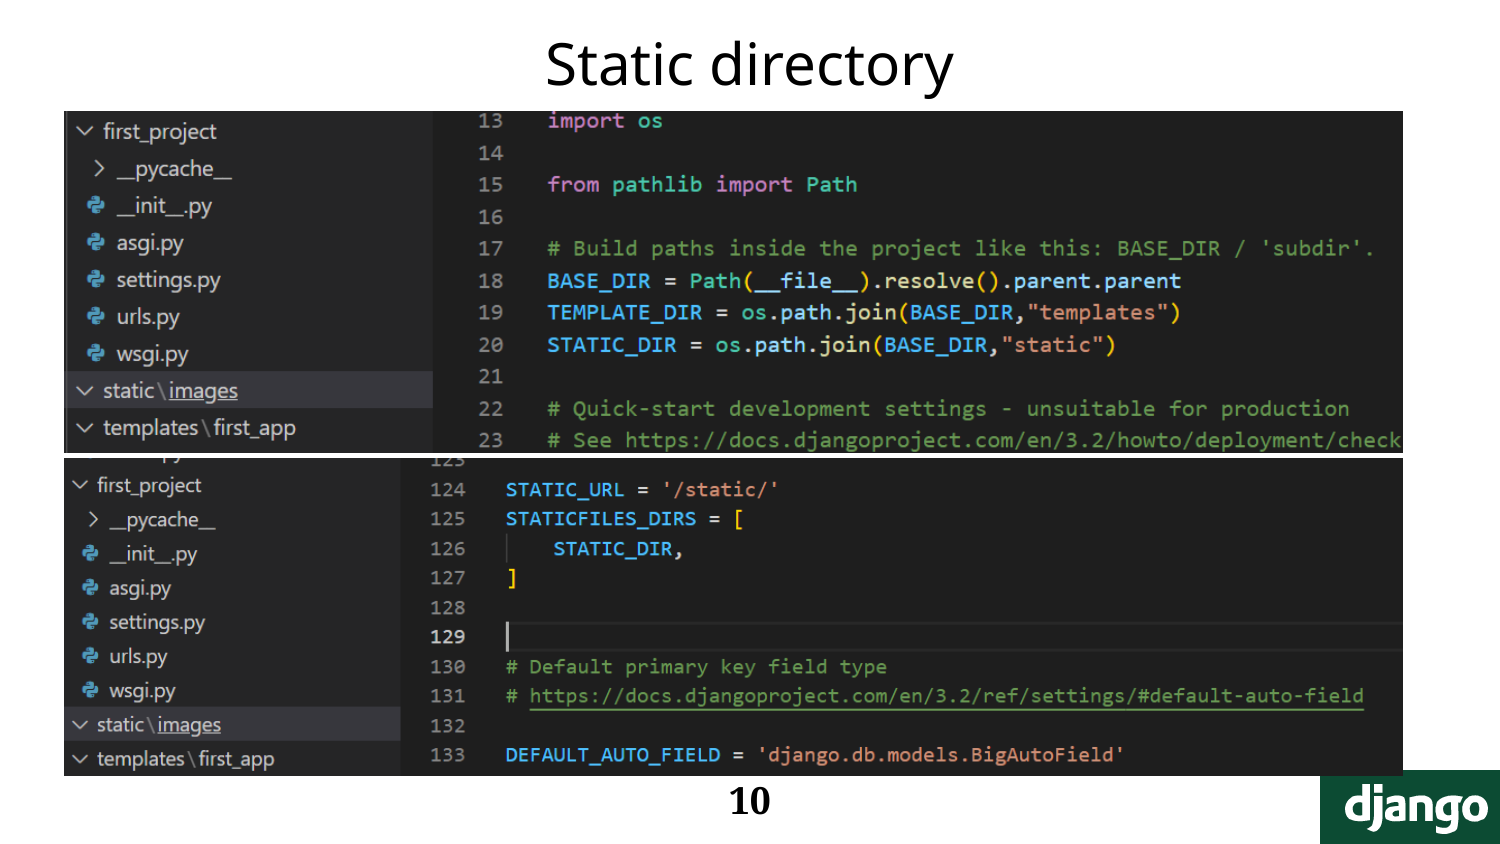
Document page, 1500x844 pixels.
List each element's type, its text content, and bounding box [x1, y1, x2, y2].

picture [64, 458, 1500, 844]
title Static directory [51, 11, 1449, 106]
text_box 10 [575, 784, 925, 835]
picture [64, 110, 1403, 454]
